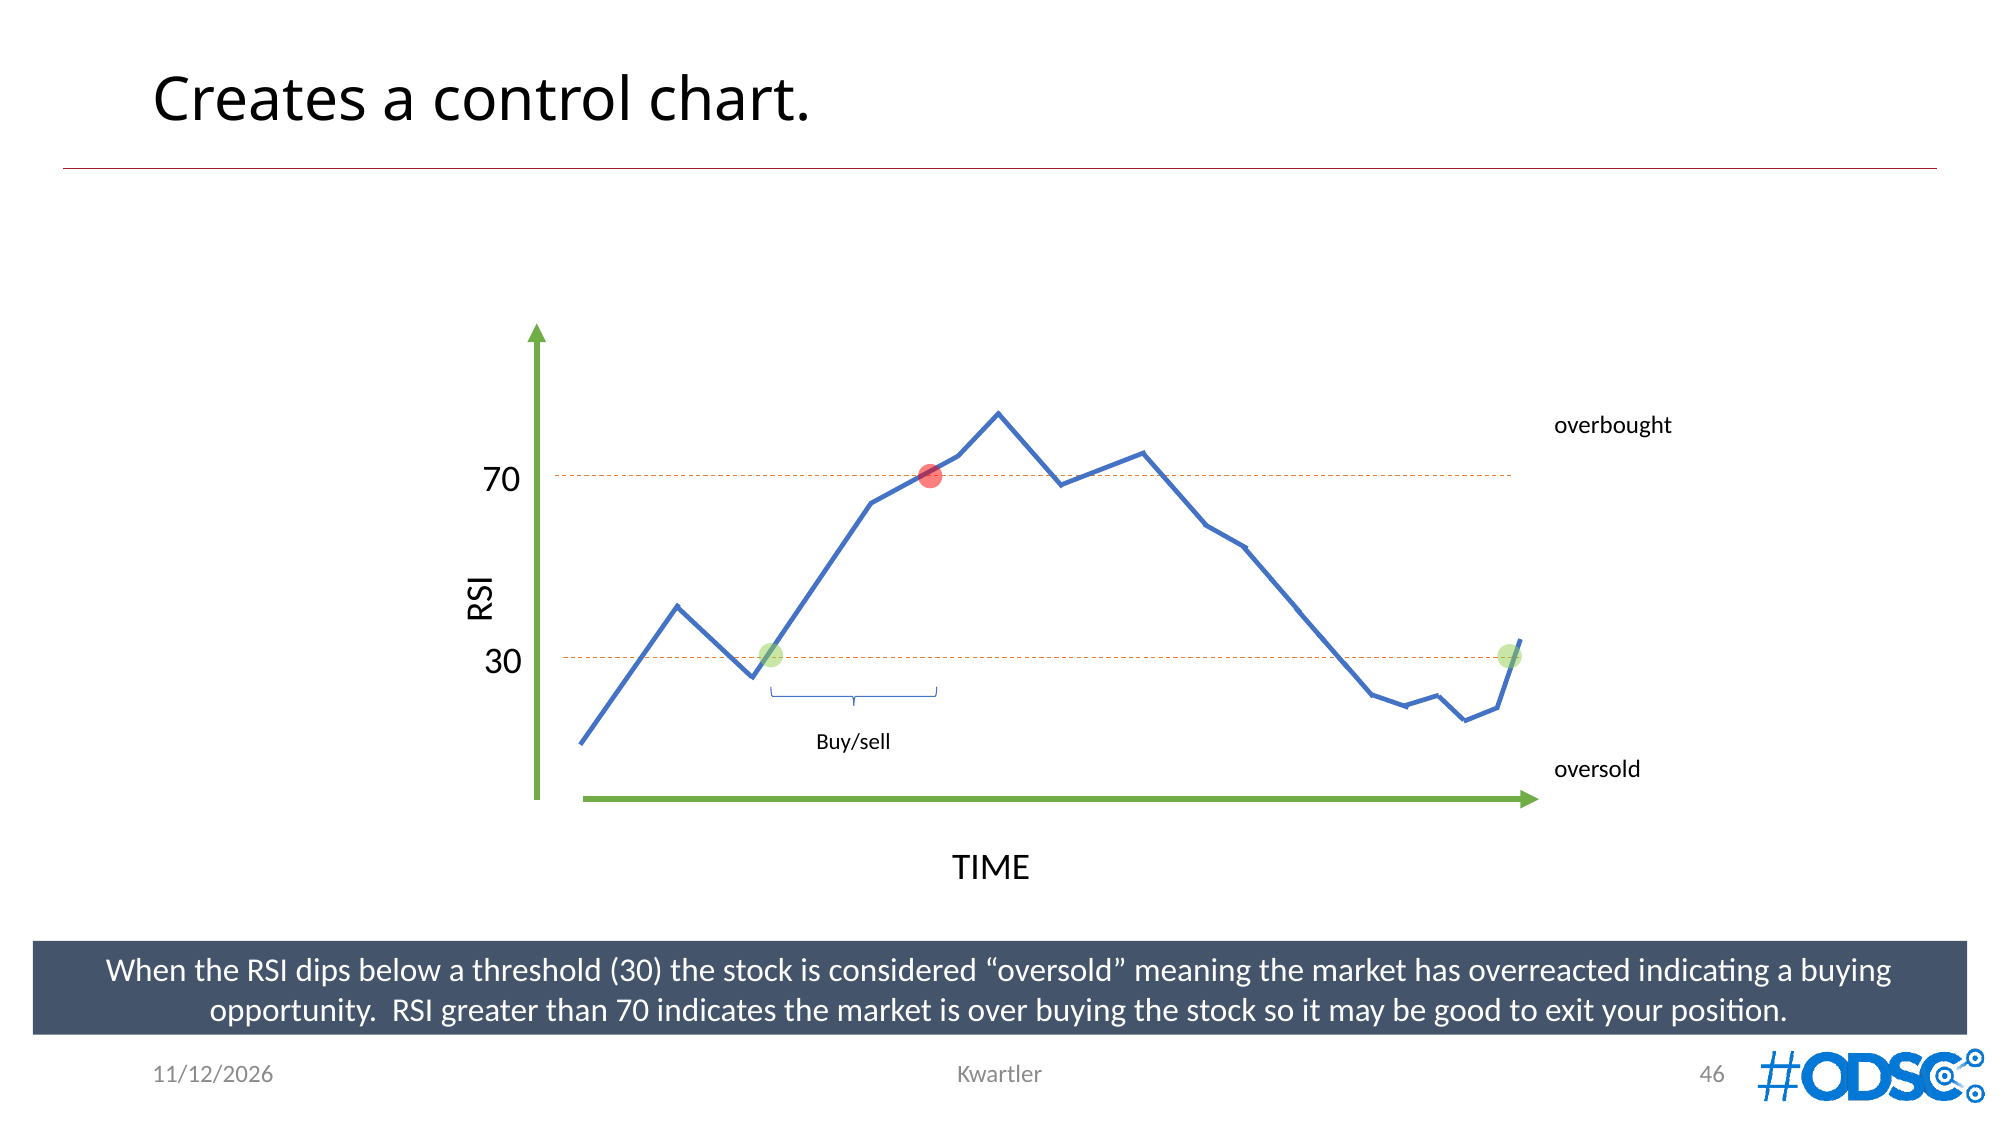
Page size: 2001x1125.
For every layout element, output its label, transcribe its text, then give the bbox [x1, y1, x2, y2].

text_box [1343, 662, 1374, 697]
text_box 30 [469, 628, 536, 689]
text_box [1370, 694, 1409, 708]
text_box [957, 411, 1000, 457]
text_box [998, 414, 1063, 487]
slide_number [137, 1042, 588, 1103]
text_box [1270, 578, 1301, 613]
text_box 46 [1412, 1042, 1741, 1103]
text_box TIME [937, 834, 1045, 895]
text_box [1496, 639, 1521, 710]
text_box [1204, 524, 1248, 549]
text_box Buy/sell [801, 719, 906, 762]
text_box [676, 606, 751, 677]
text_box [1438, 696, 1464, 721]
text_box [580, 603, 679, 745]
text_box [1403, 695, 1439, 706]
picture [1740, 1038, 1994, 1116]
text_box 70 [467, 446, 536, 507]
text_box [751, 503, 871, 680]
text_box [1061, 452, 1142, 485]
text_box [870, 456, 958, 504]
text_box overbought [1539, 401, 1688, 447]
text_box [1142, 452, 1207, 526]
text_box oversold [1539, 744, 1657, 790]
title Creates a control chart. [137, 59, 1863, 142]
text_box [770, 686, 938, 706]
text_box RSI [446, 552, 507, 637]
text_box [1242, 545, 1272, 580]
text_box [1318, 634, 1349, 669]
text_box When the RSI dips below a threshold (30) the stock is considered “oversold” meaning the market has overreacted indicating a buying opportunity. RSI greater than 70 indicates the market is over buying the stock so it may be good to exit your position. [32, 940, 1968, 1036]
footer Kwartler [662, 1042, 1338, 1103]
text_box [1295, 608, 1326, 643]
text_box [1463, 707, 1499, 722]
